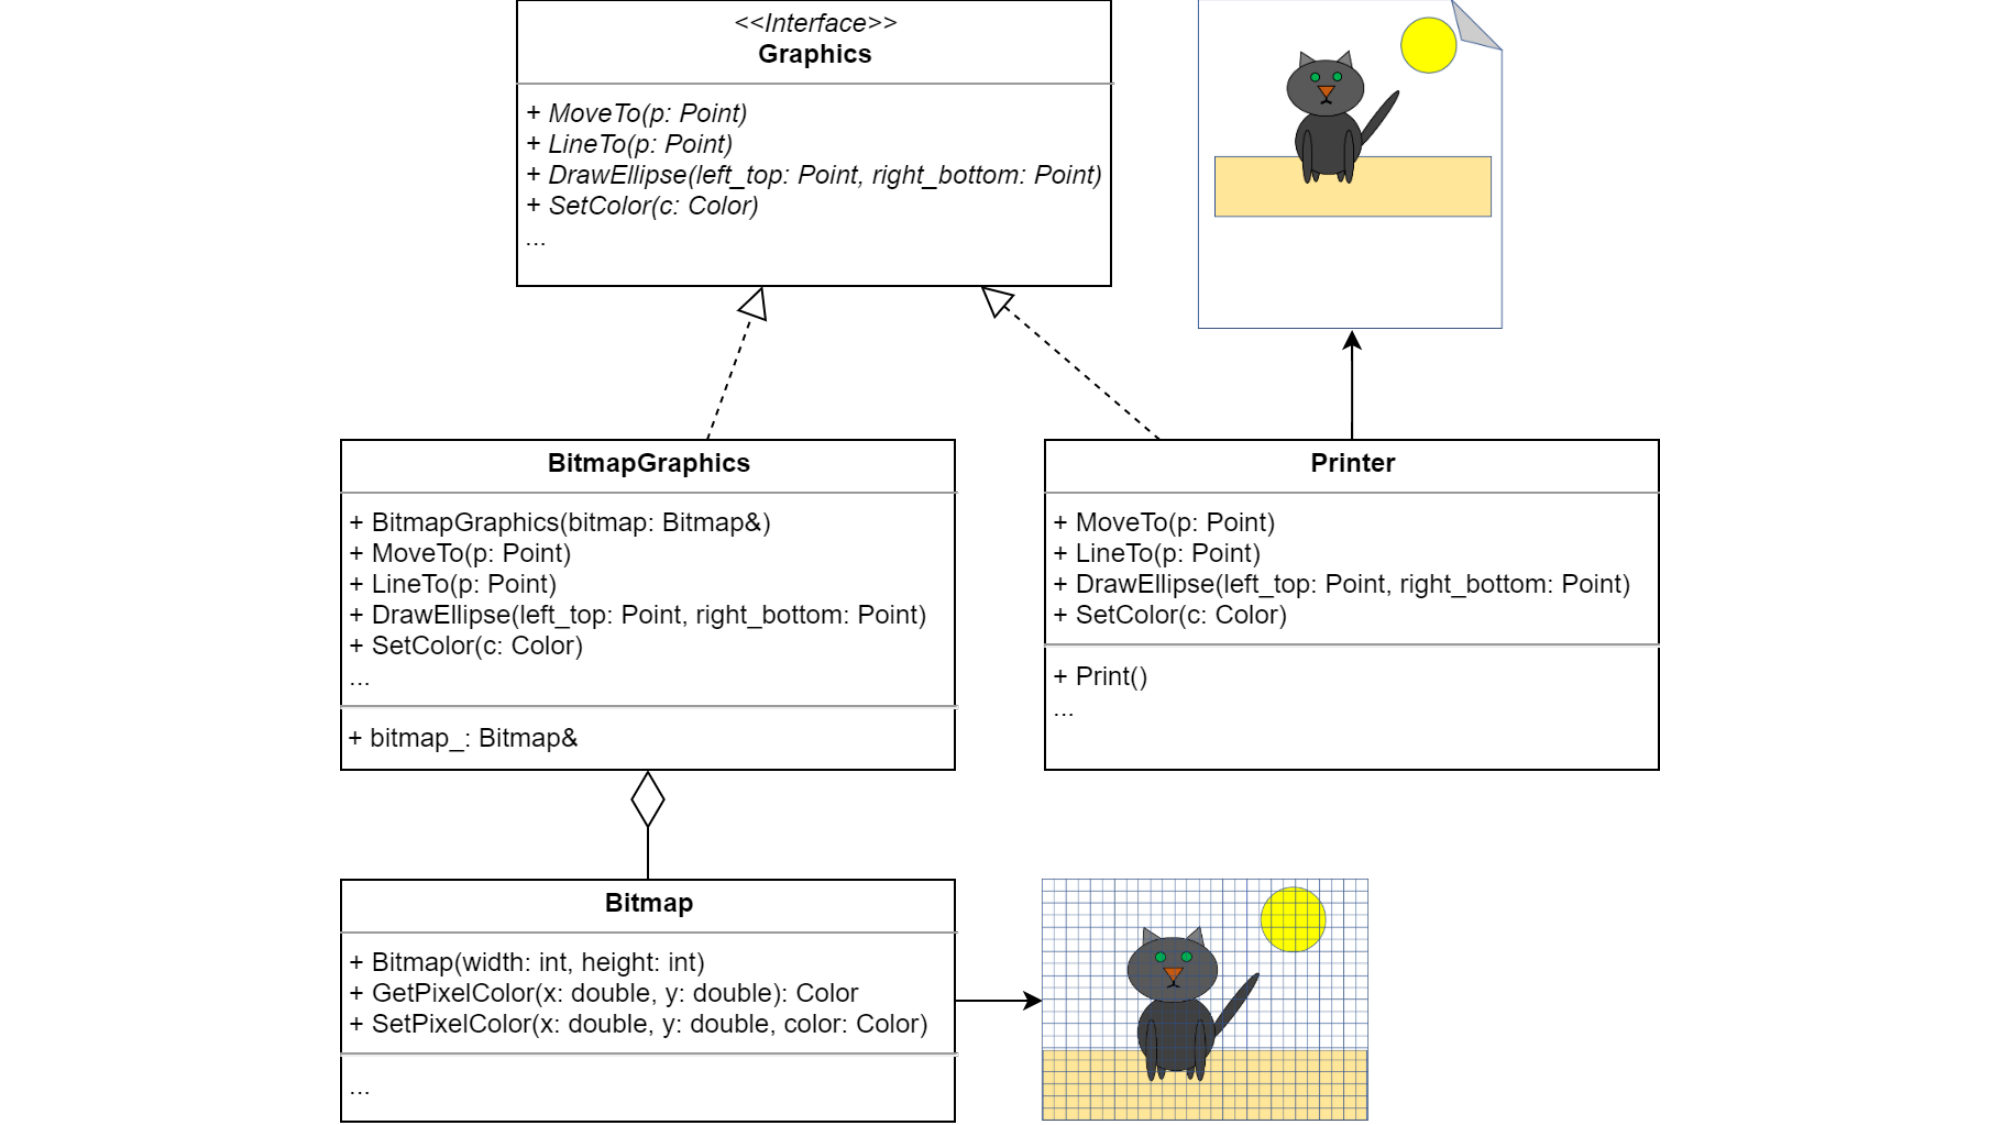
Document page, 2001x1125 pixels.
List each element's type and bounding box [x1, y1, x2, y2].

picture [340, 0, 1660, 1125]
